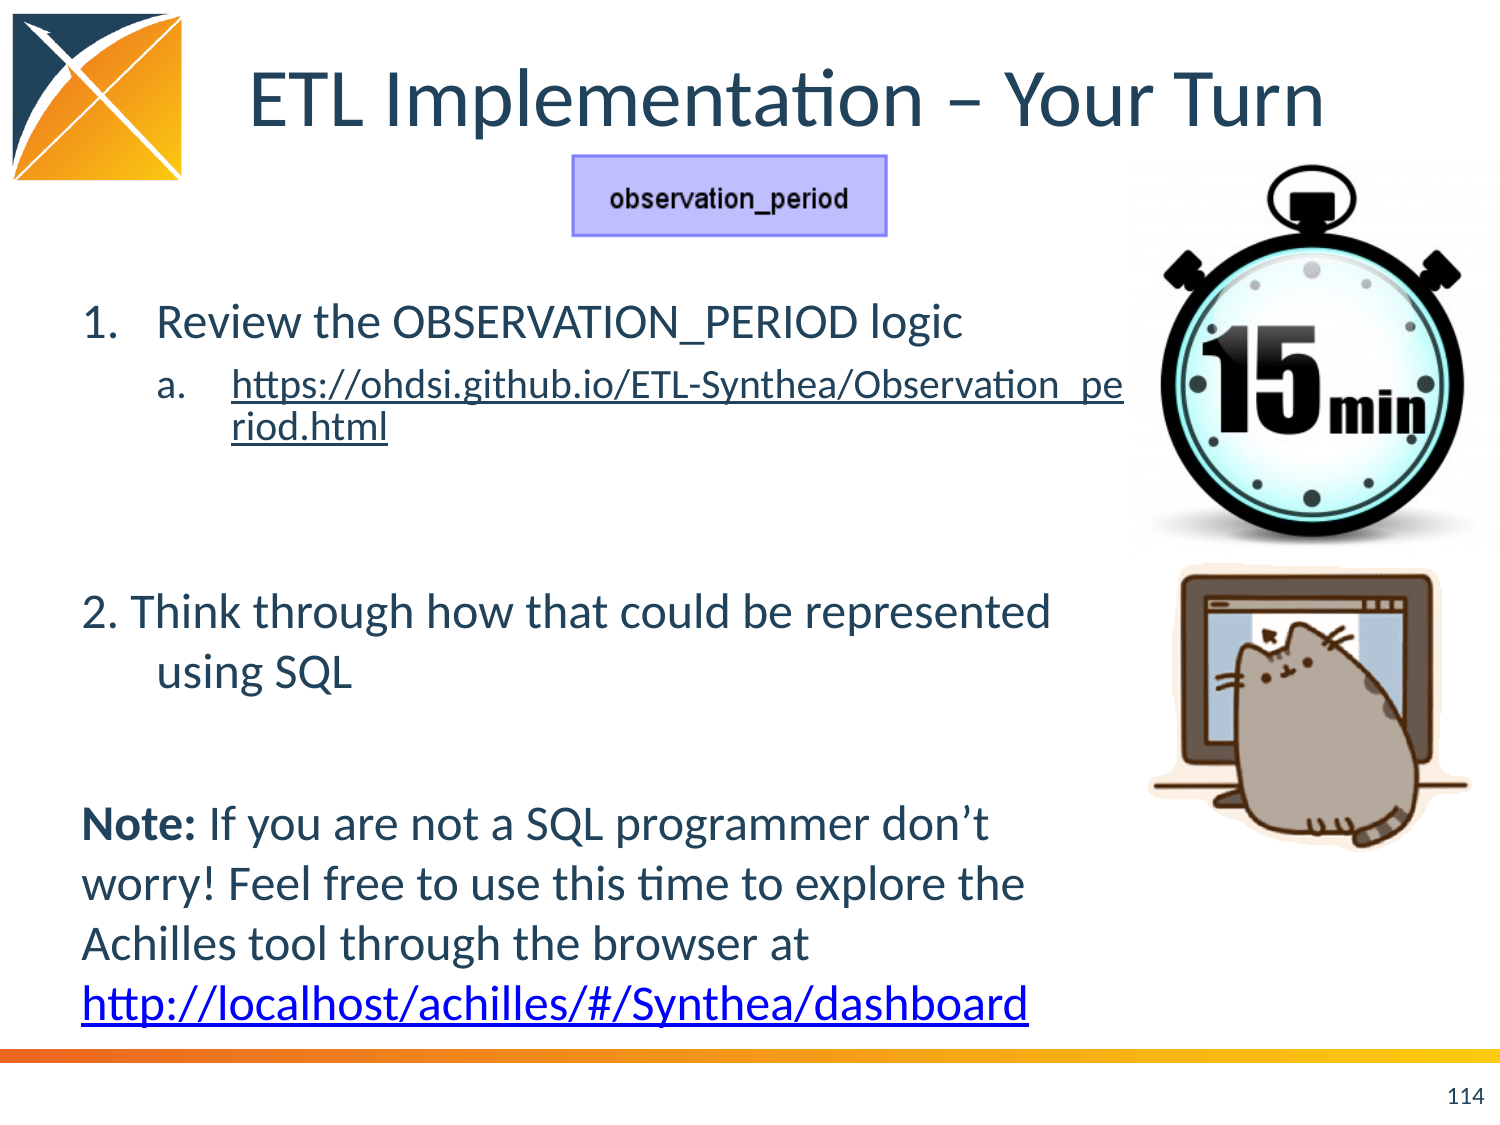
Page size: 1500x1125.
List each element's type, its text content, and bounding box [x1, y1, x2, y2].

picture [563, 142, 899, 250]
picture [0, 0, 206, 200]
text_box Review the OBSERVATION_PERIOD logic https://ohdsi.github.io/ETL-Synthea/Observation_period.html 2. Think through how that could be represented using SQL Note: If you are not a SQL programmer don’t worry! Feel free to use this time to explore the Achilles tool through the browser at http://localhost/achilles/#/Synthea/dashboard [66, 280, 1150, 1036]
picture [1113, 162, 1500, 903]
slide_number 114 [1149, 1065, 1500, 1125]
text_box ETL Implementation – Your Turn [187, 24, 1388, 163]
